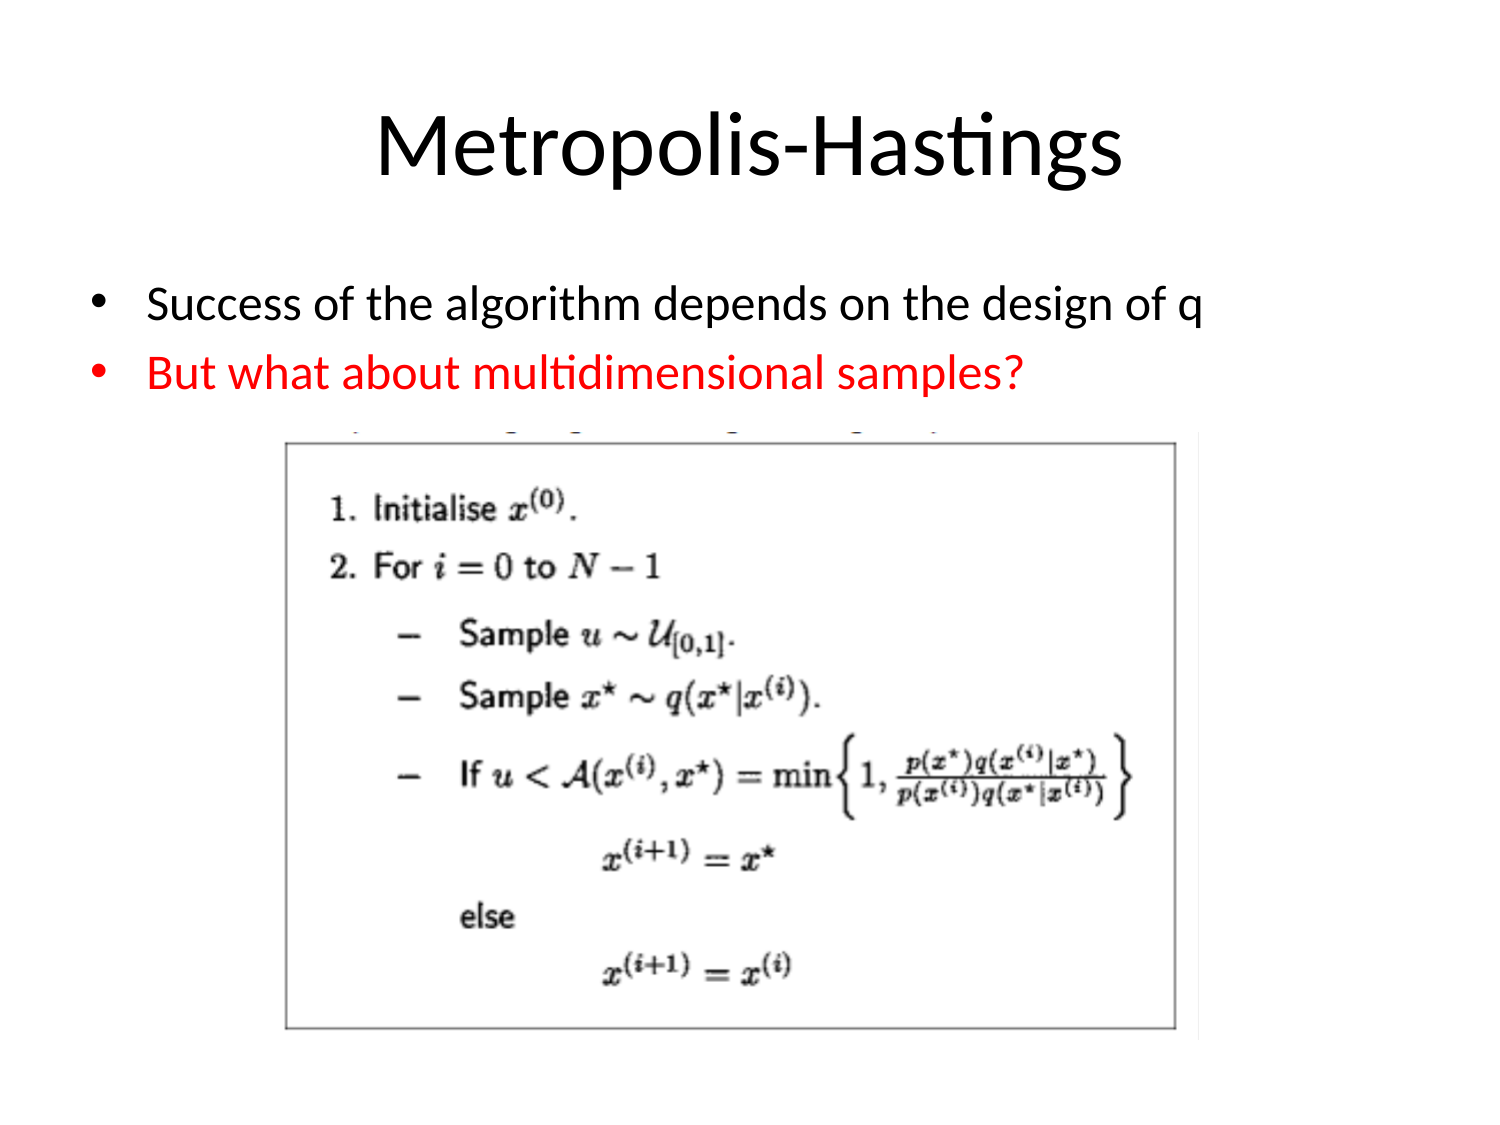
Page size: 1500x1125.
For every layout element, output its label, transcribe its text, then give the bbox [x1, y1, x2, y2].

picture [277, 432, 1199, 1040]
title Metropolis-Hastings [75, 45, 1425, 233]
list Success of the algorithm depends on the design of q But what about multidimensional samples? [75, 262, 1425, 1005]
